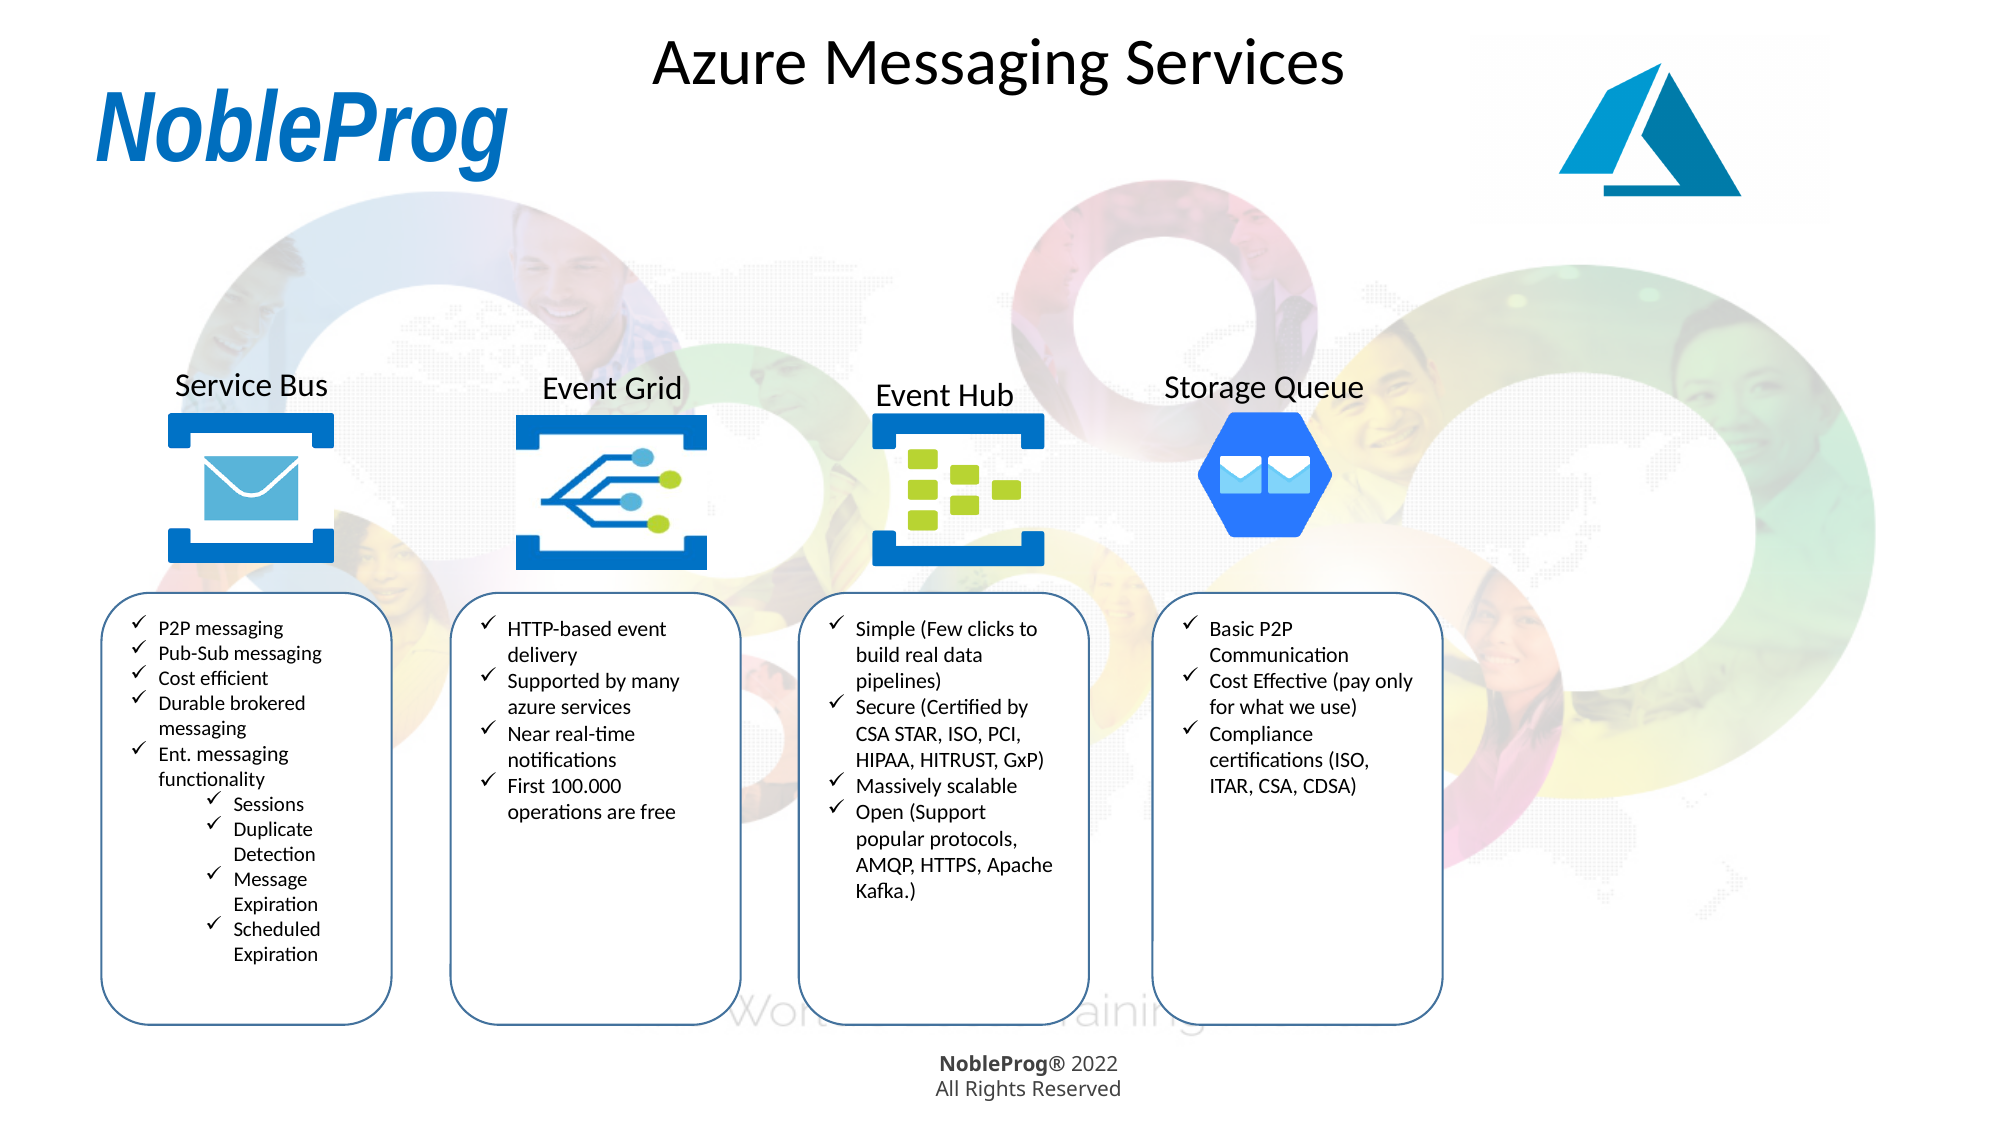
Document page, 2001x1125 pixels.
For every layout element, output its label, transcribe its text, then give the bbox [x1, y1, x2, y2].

text_box Simple (Few clicks to build real data pipelines) Secure (Certified by CSA STAR, ISO, PCI, HIPAA, HITRUST, GxP) Massively scalable Open (Support popular protocols, AMQP, HTTPS, Apache Kafka.) [797, 591, 1090, 1026]
text_box Basic P2P Communication Cost Effective (pay only for what we use) Compliance certifications (ISO, ITAR, CSA, CDSA) [1151, 591, 1444, 1026]
text_box Azure Messaging Services [638, 10, 1362, 106]
text_box HTTP-based event delivery Supported by many azure services Near real-time notifications First 100.000 operations are free [449, 591, 742, 1026]
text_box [866, 366, 1056, 571]
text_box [156, 355, 347, 563]
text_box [515, 325, 731, 570]
text_box P2P messaging Pub-Sub messaging Cost efficient Durable brokered messaging Ent. messaging functionality Sessions Duplicate Detection Message Expiration Scheduled Expiration [100, 591, 393, 1026]
picture [1470, 35, 1830, 224]
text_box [1169, 357, 1360, 563]
